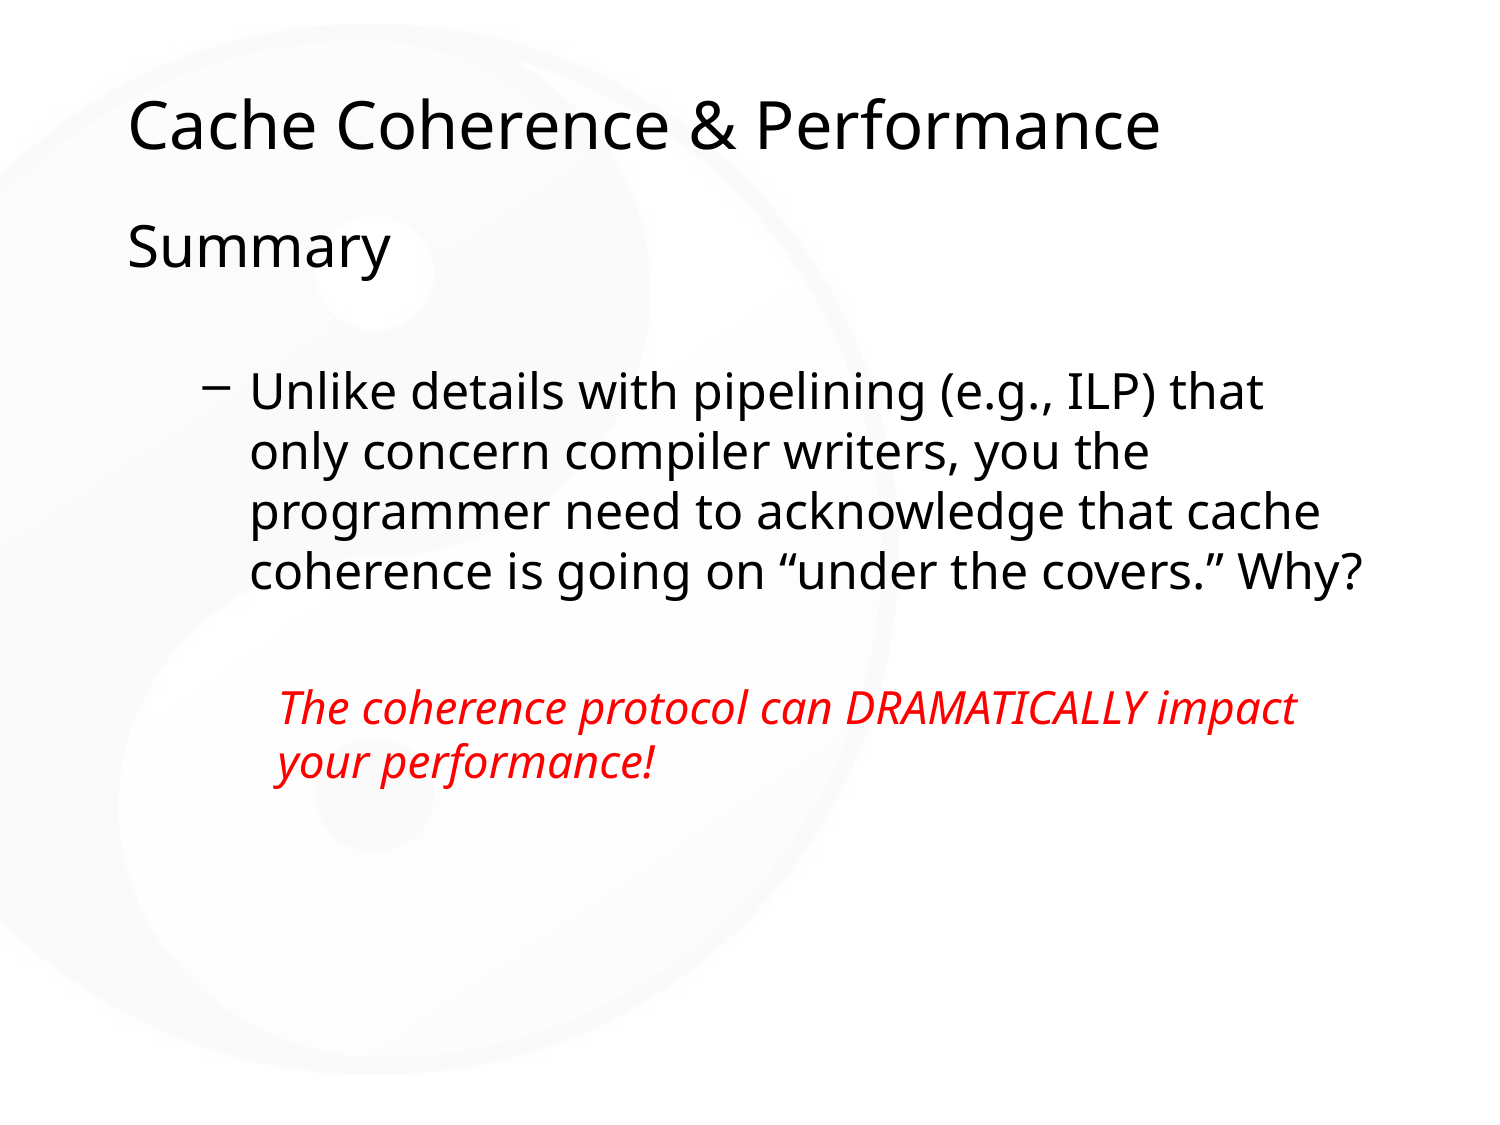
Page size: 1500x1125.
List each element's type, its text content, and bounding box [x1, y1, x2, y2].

list Summary Unlike details with pipelining (e.g., ILP) that only concern compiler writers, you the programmer need to acknowledge that cache coherence is going on “under the covers.” Why? The coherence protocol can DRAMATICALLY impact your performance! [112, 201, 1388, 1038]
title Cache Coherence & Performance [112, 60, 1388, 186]
